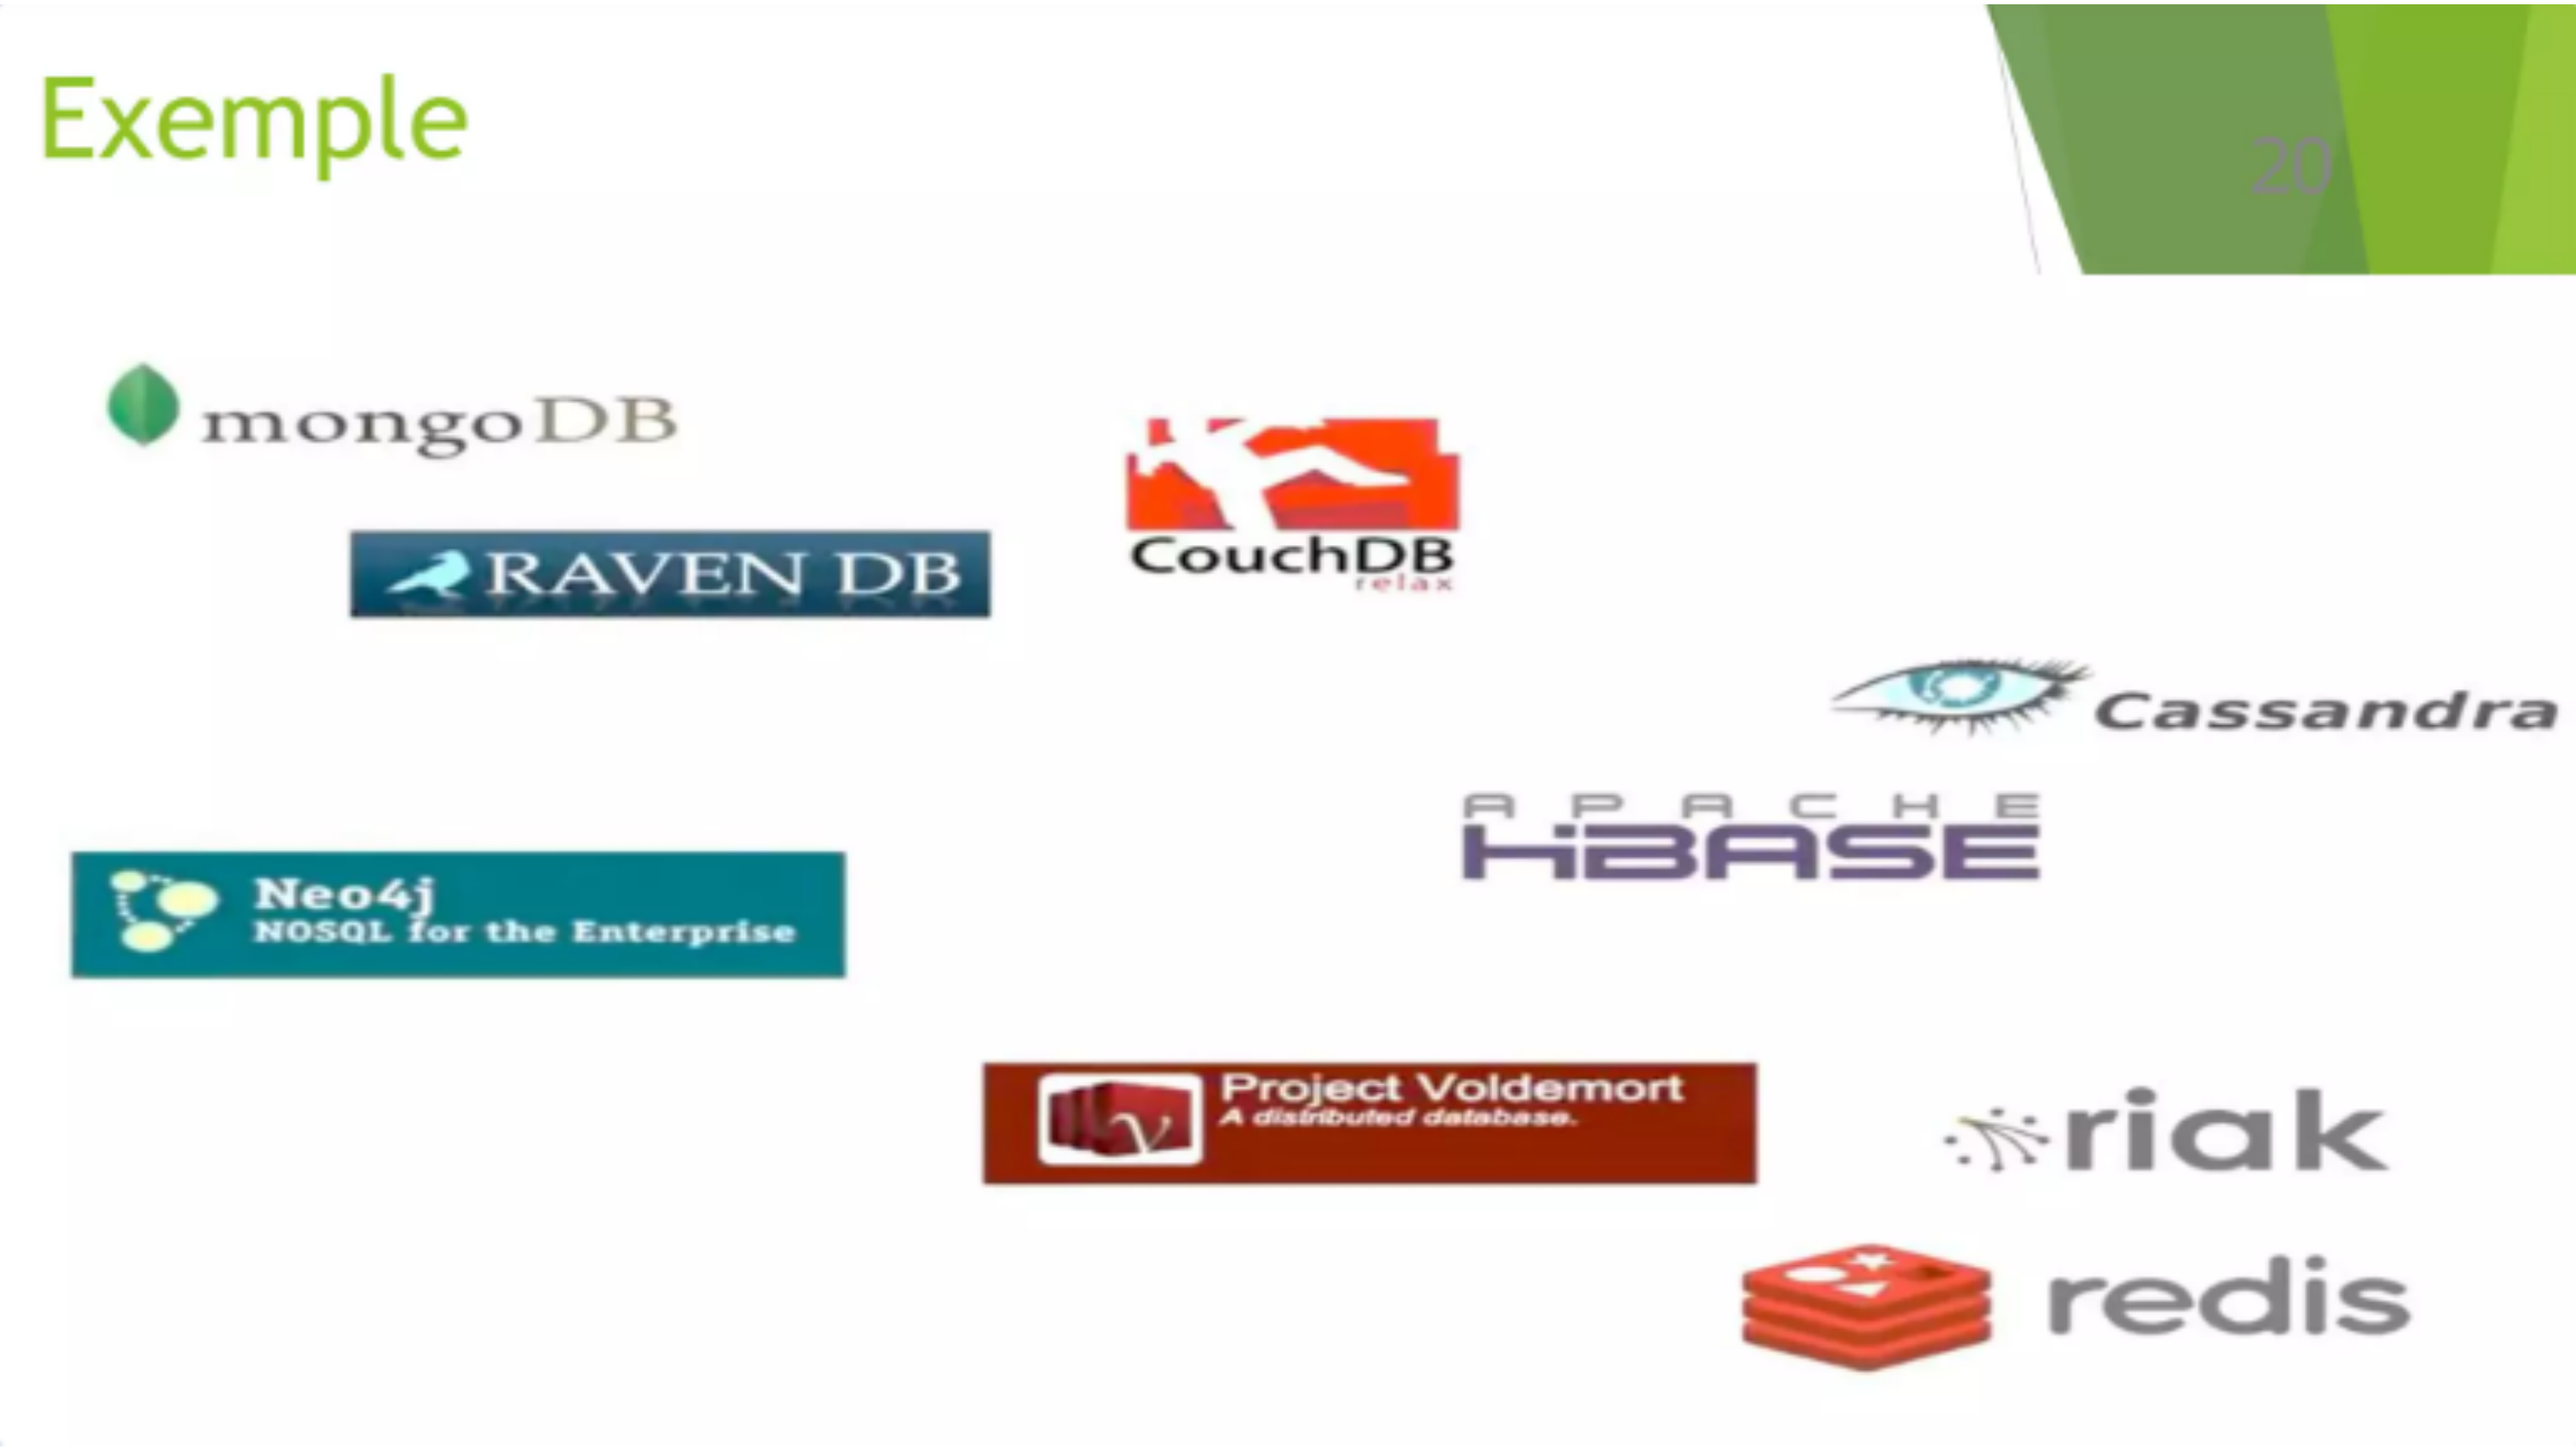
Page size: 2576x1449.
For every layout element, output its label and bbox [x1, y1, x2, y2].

text_box [0, 4, 2576, 1446]
